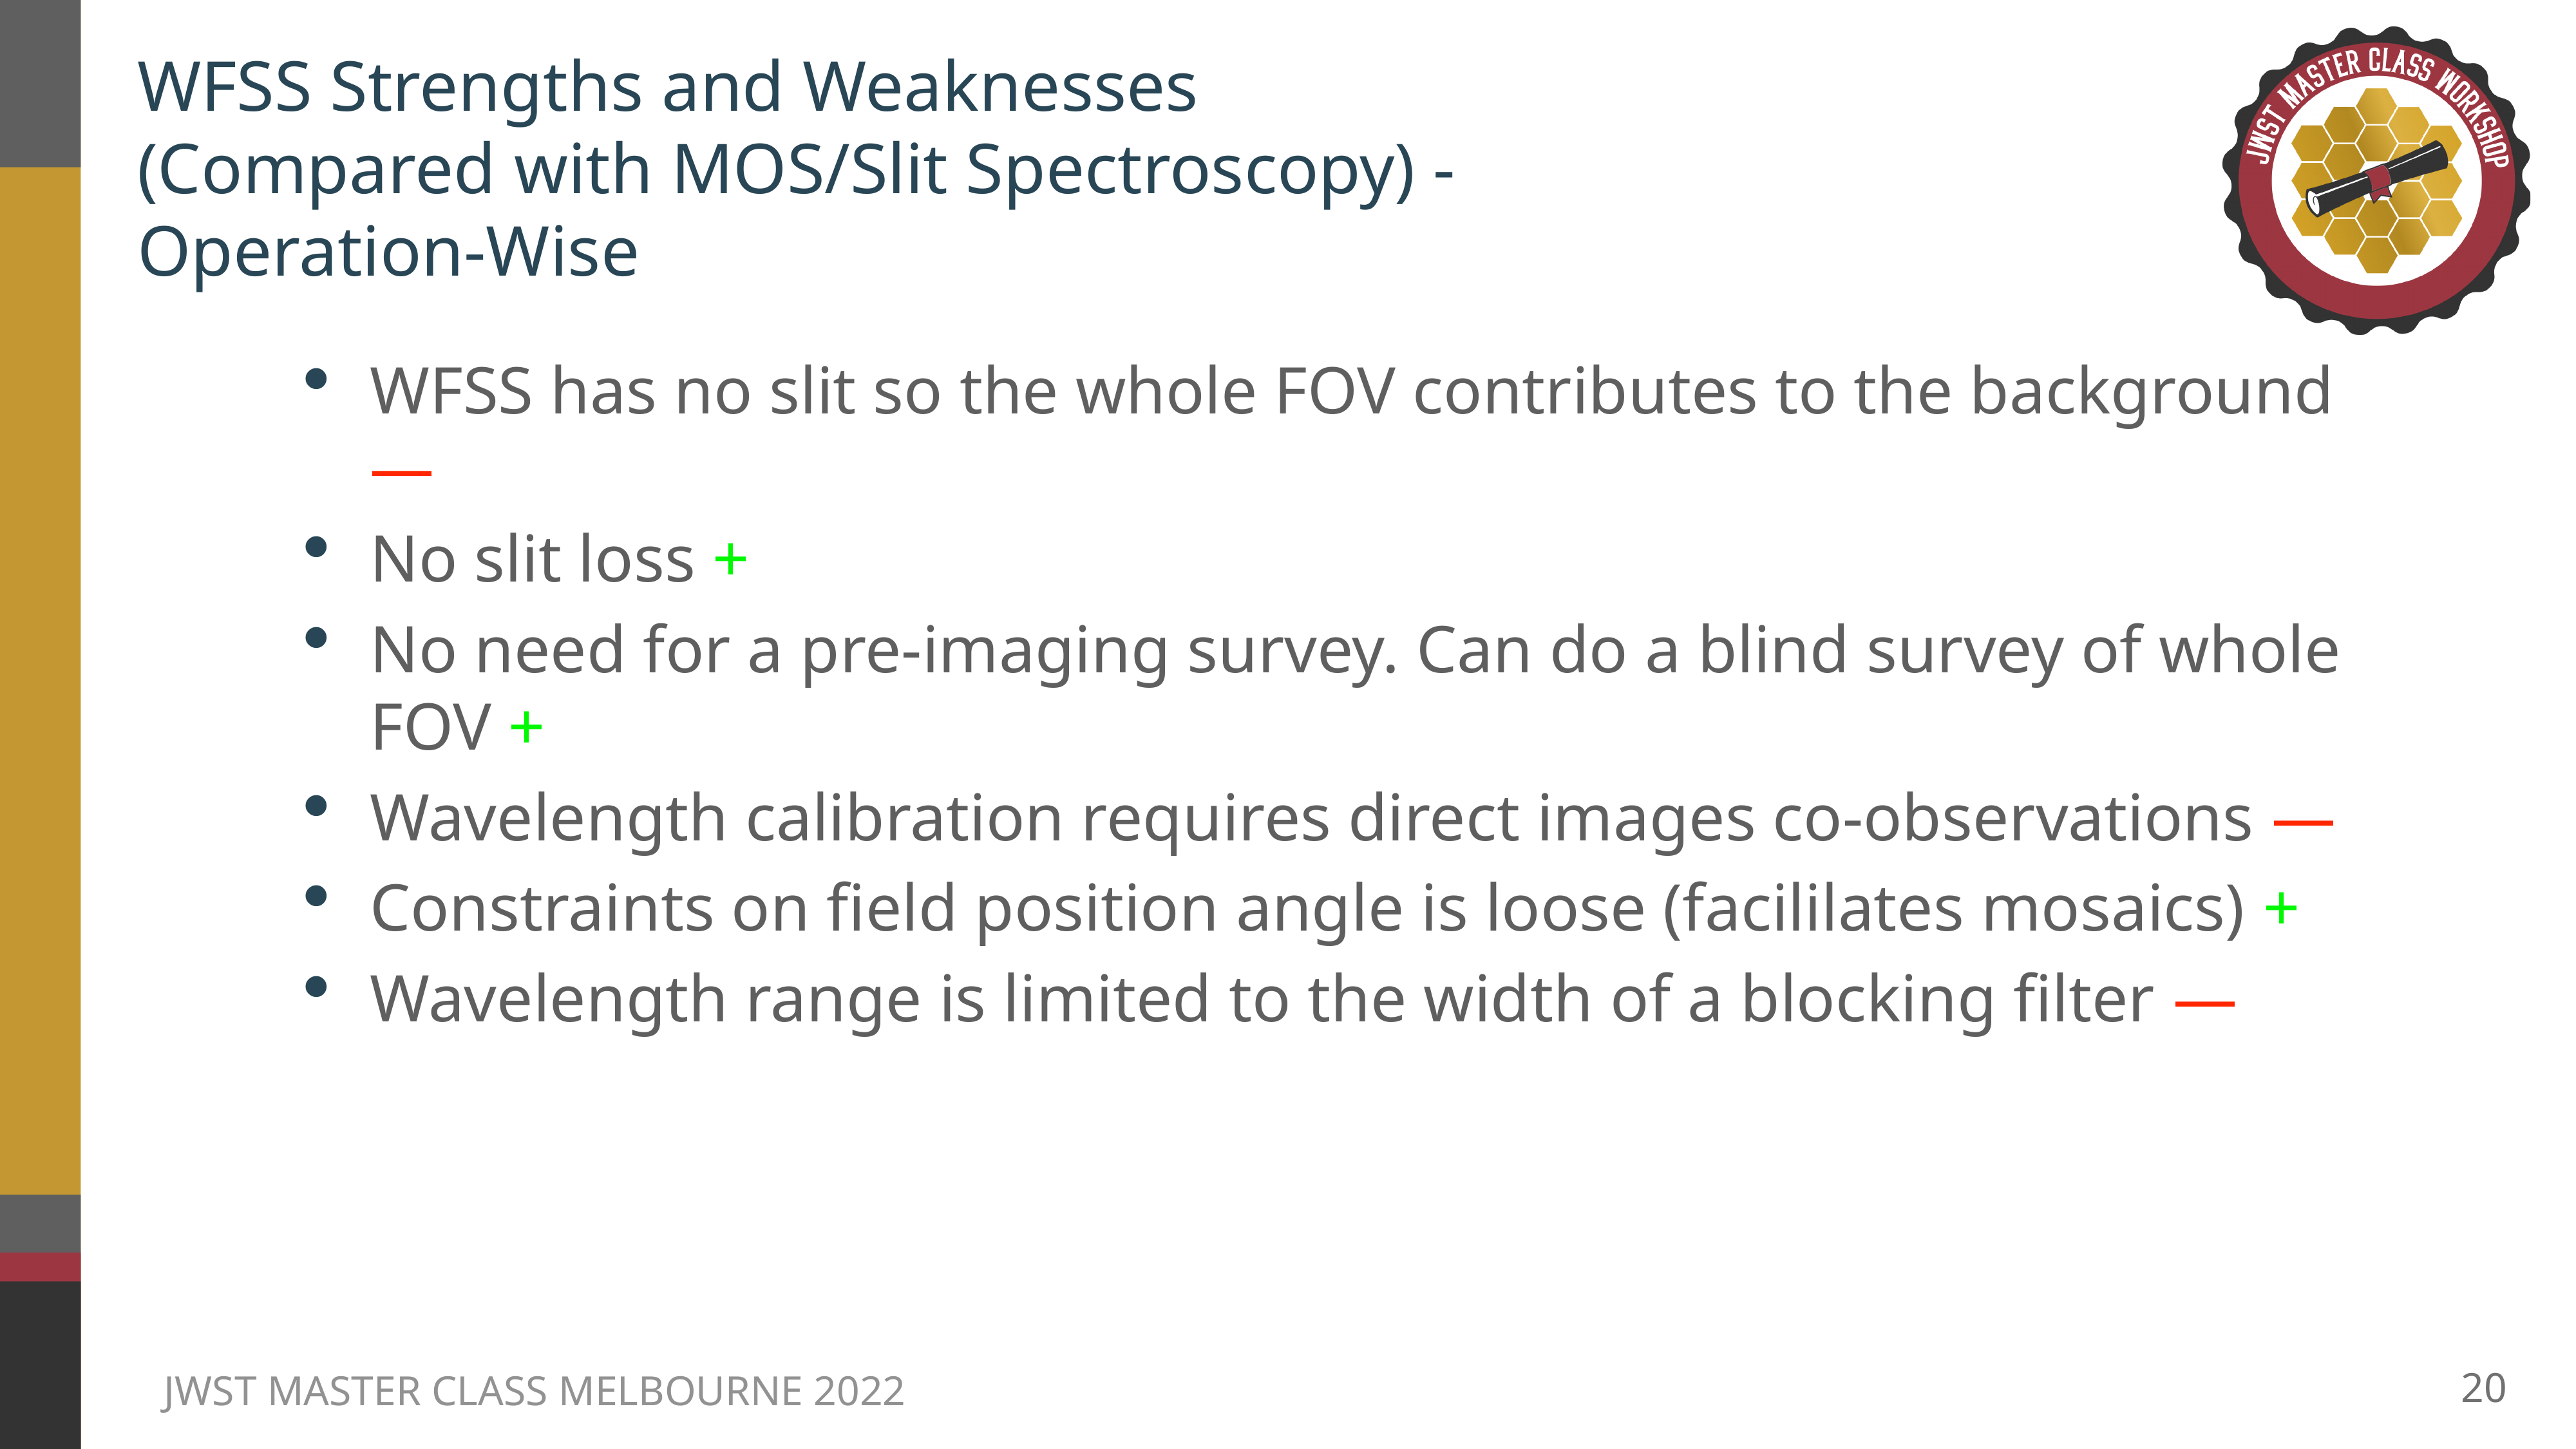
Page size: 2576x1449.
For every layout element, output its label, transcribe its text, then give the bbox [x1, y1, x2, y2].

picture [2222, 26, 2531, 335]
title WFSS Strengths and Weaknesses (Compared with MOS/Slit Spectroscopy) - Operation-Wise [131, 17, 1713, 315]
slide_number 20 [2454, 1356, 2515, 1423]
list WFSS has no slit so the whole FOV contributes to the background — No slit loss + No need for a pre-imaging survey. Can do a blind survey of whole FOV + Wavelength calibration requires direct images co-observations — Constraints on field position angle is loose (facililates mosaics) + Wavelength range is limited to the width of a blocking filter — [297, 344, 2407, 1327]
